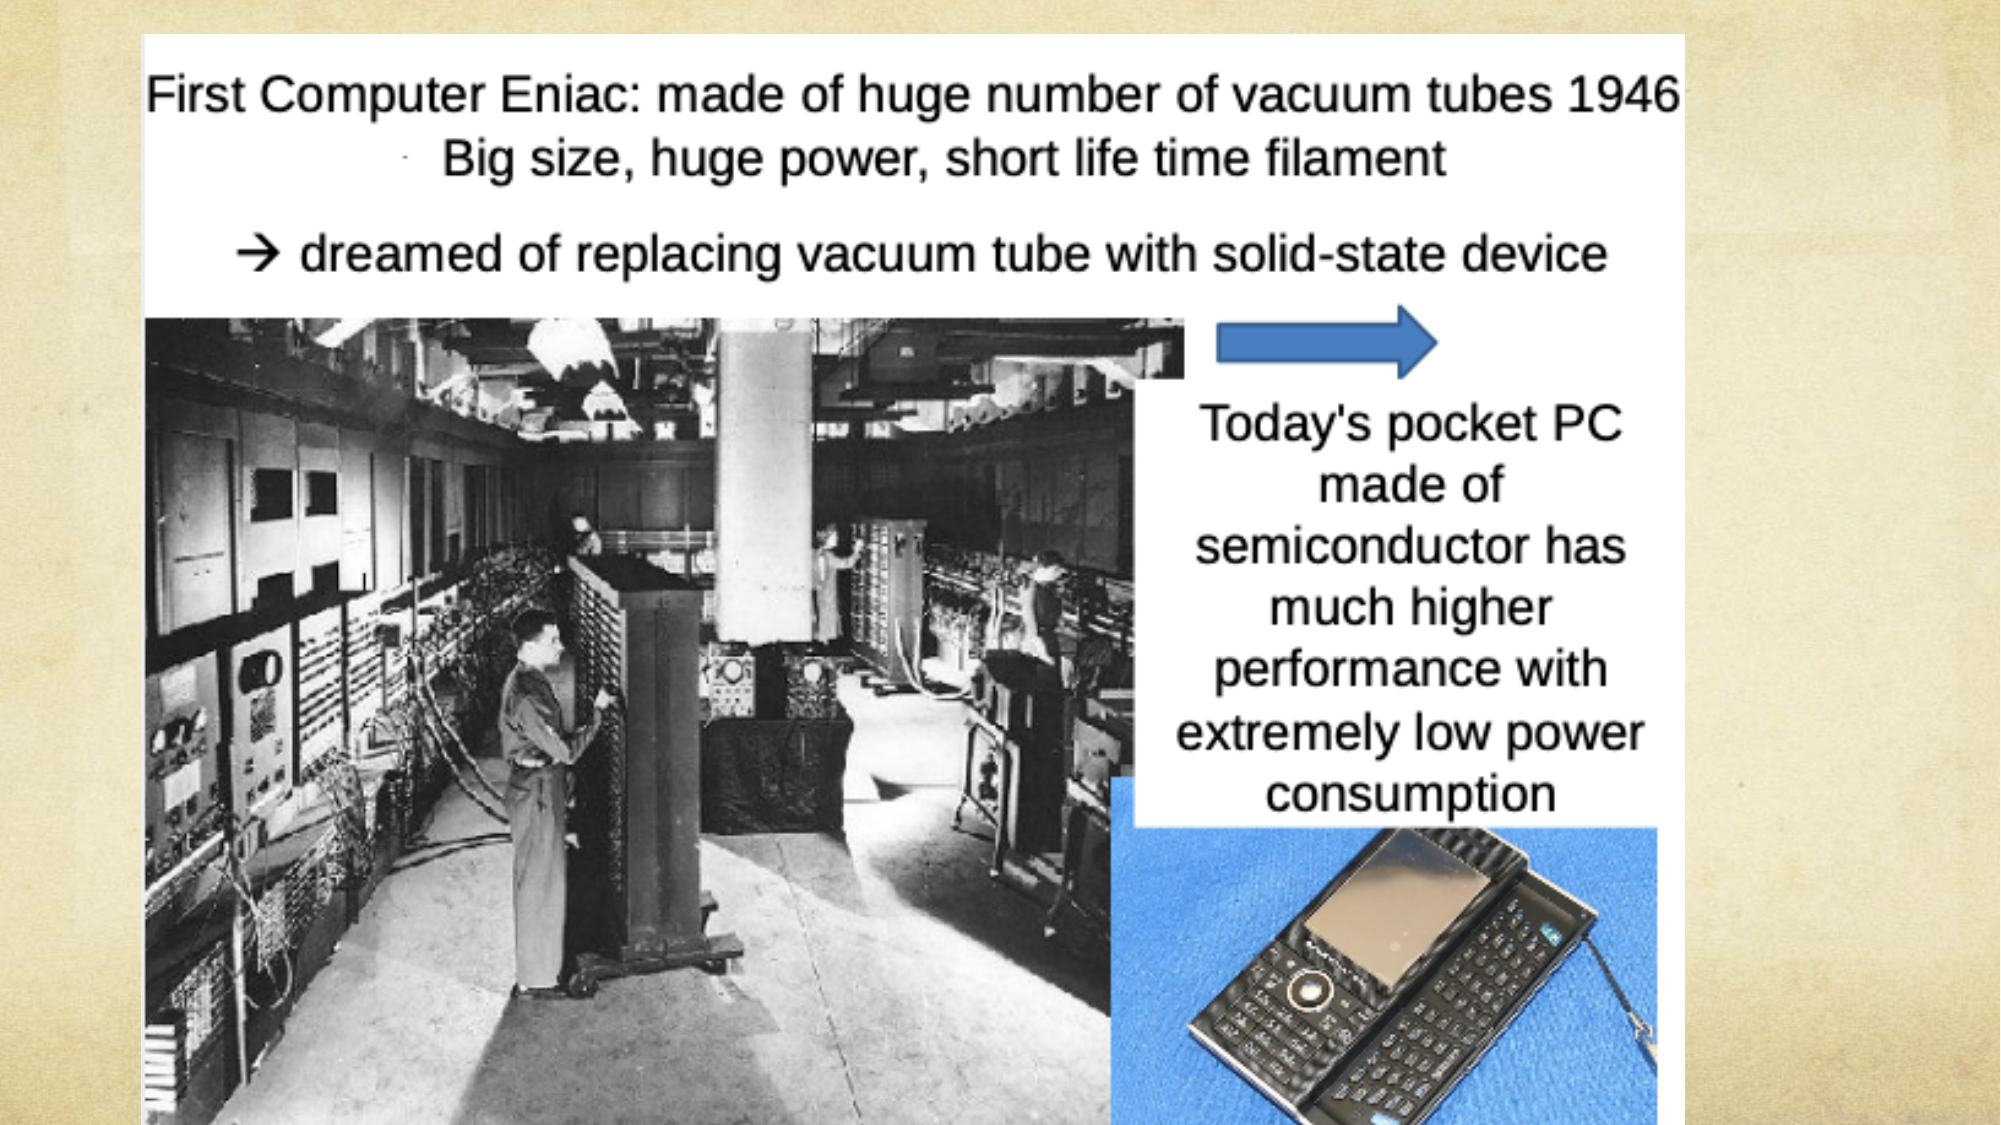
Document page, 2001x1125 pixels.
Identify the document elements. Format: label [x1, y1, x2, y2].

picture [0, 0, 2001, 1125]
list [140, 34, 1686, 1125]
